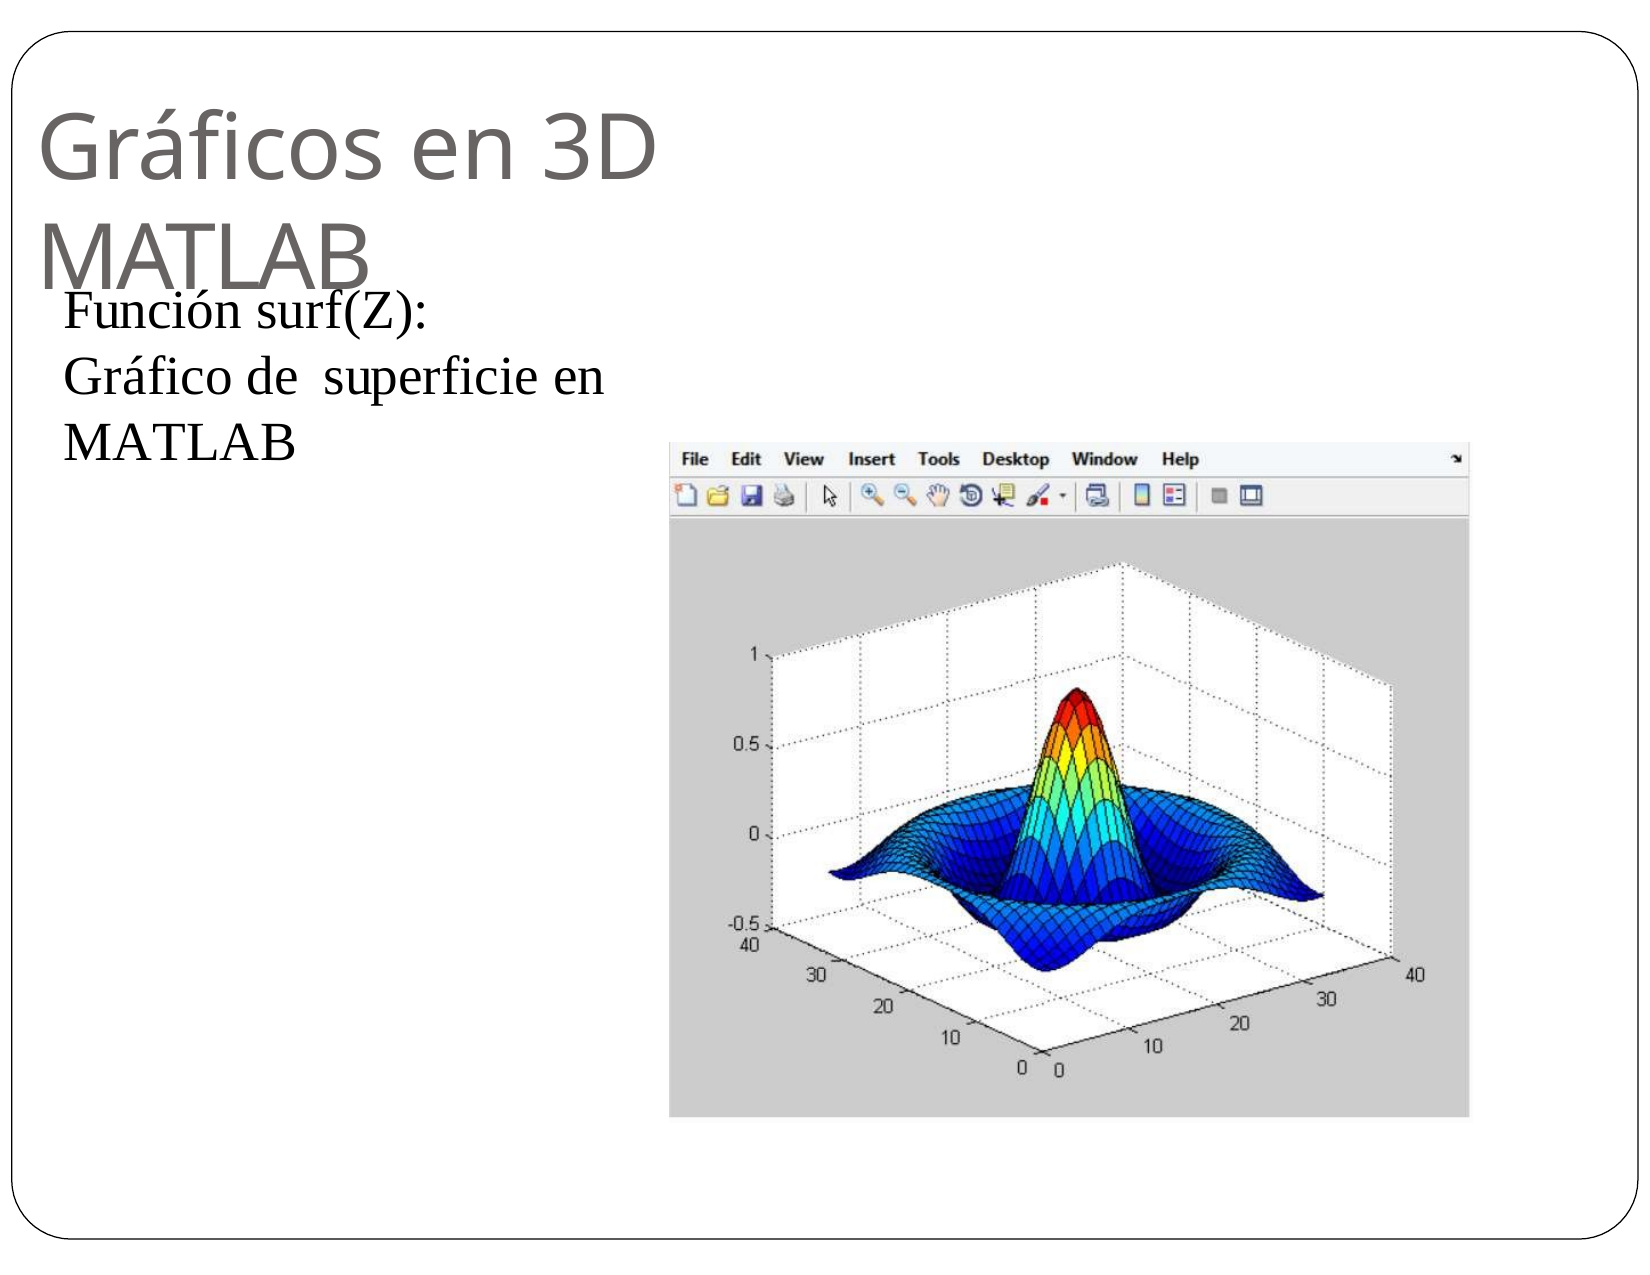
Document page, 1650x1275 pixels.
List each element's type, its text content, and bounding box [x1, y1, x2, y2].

text_box Gráficos en 3D MATLAB [33, 85, 949, 308]
picture [668, 442, 1473, 1124]
text_box Función surf(Z): Gráfico de superficie en MATLAB [61, 269, 613, 472]
